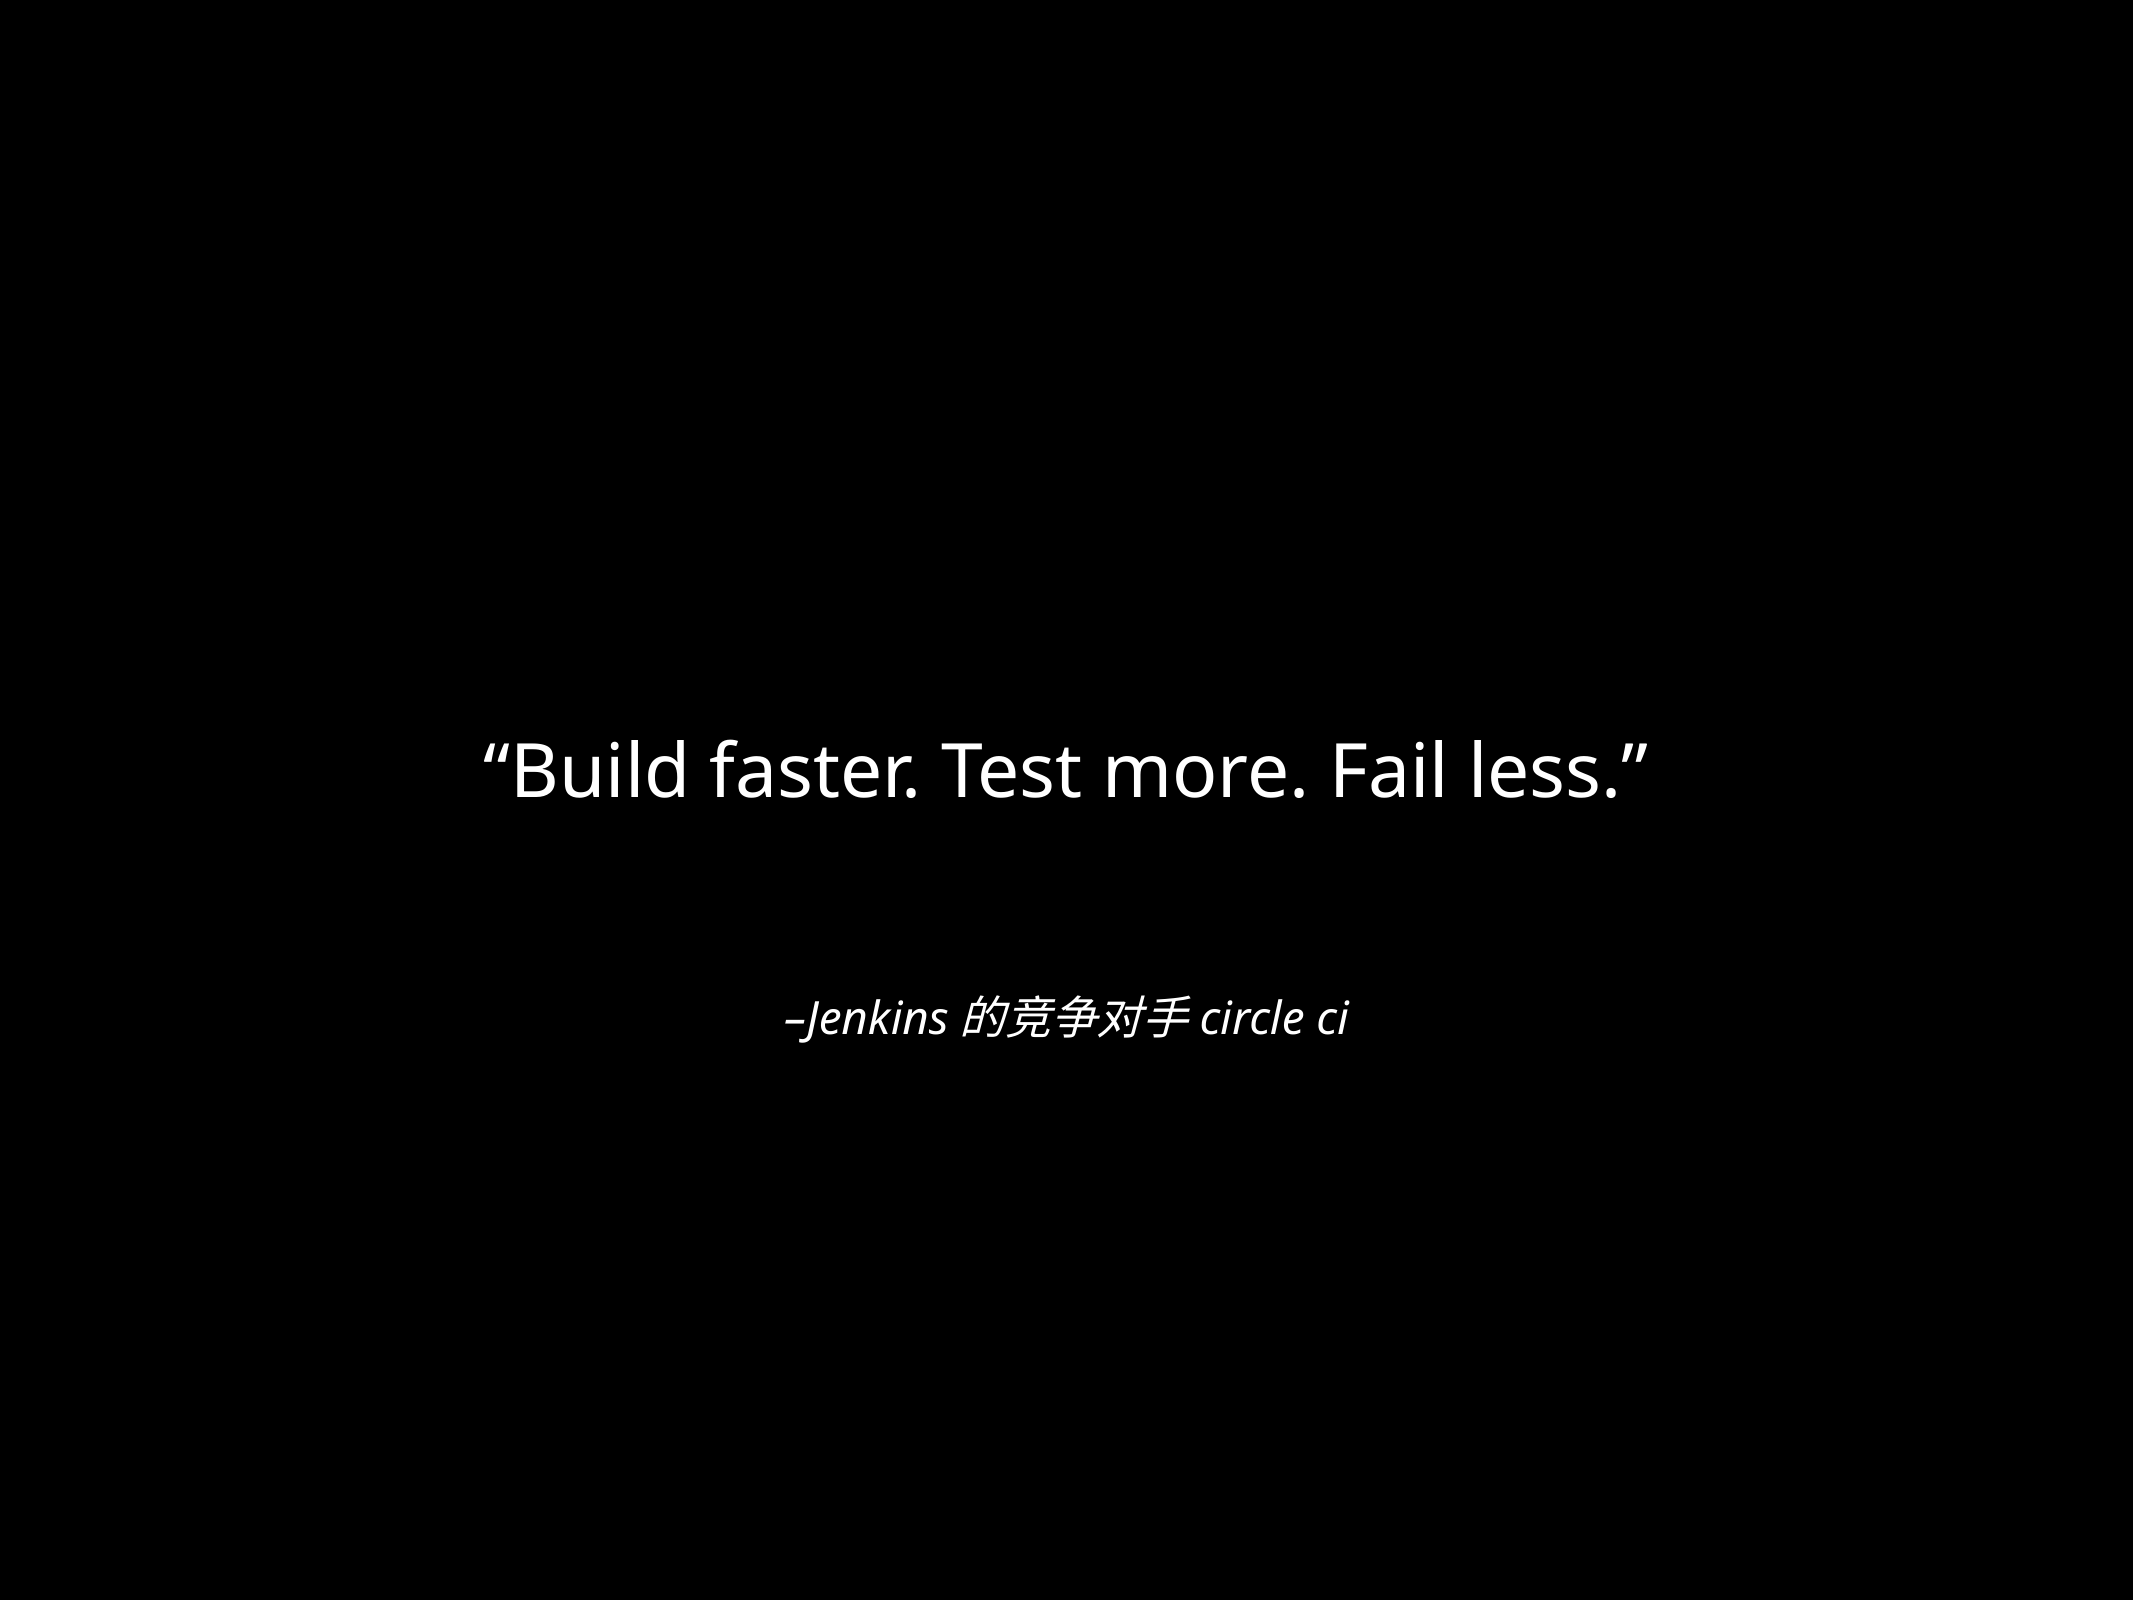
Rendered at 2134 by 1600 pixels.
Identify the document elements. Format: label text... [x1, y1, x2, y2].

list –Jenkins的竞争对手circle ci [422, 982, 1711, 1058]
list “Build faster. Test more. Fail less.” [422, 716, 1711, 819]
